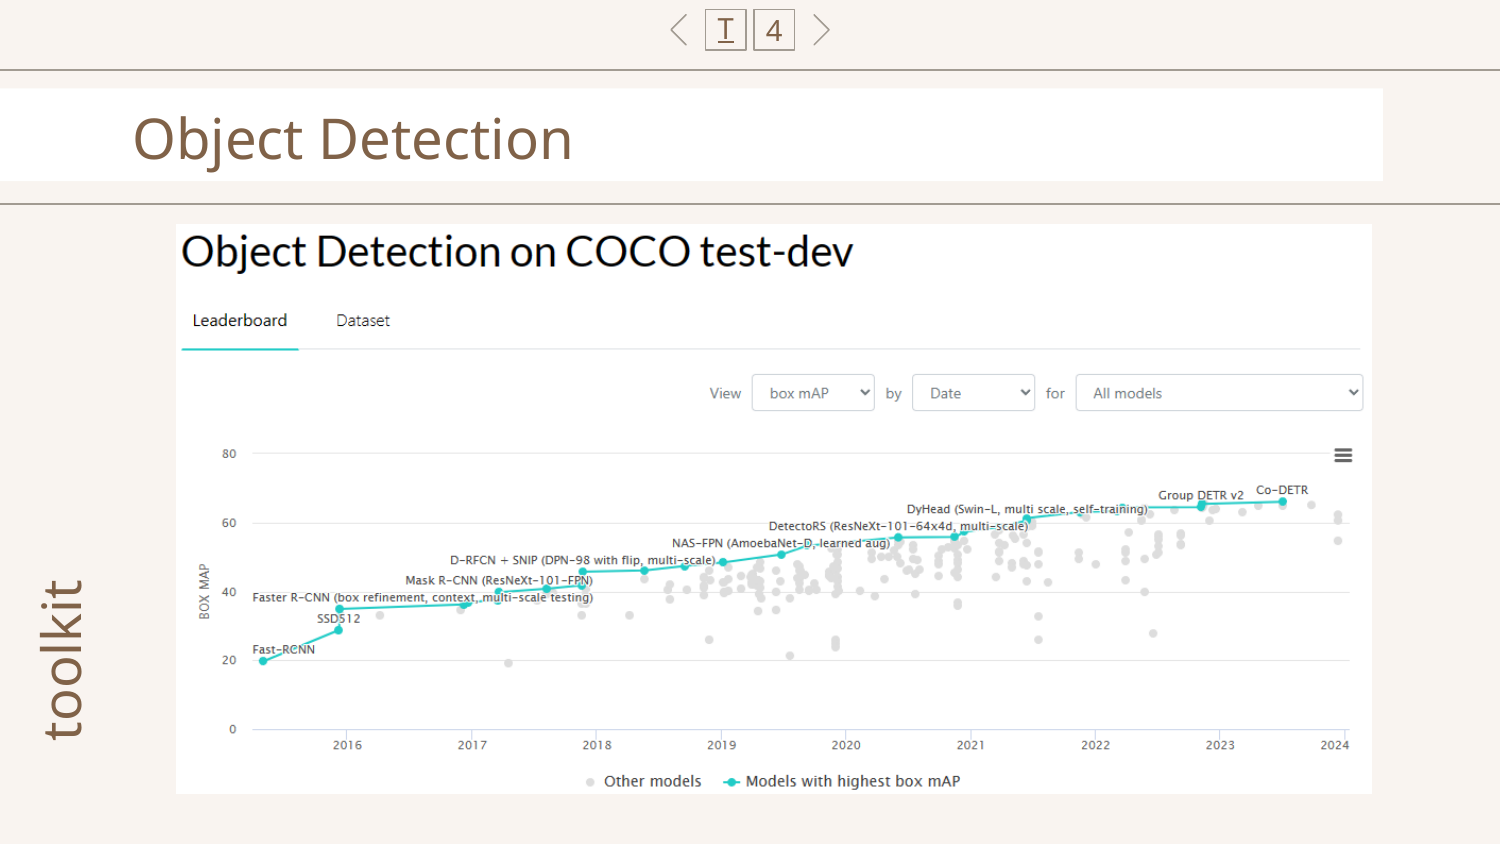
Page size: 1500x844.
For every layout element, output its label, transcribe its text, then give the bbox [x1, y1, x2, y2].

picture [176, 224, 1372, 795]
title Object Detection [116, 88, 1383, 182]
text_box T [705, 9, 746, 50]
text_box toolkit [8, 489, 112, 757]
text_box 4 [753, 9, 795, 50]
